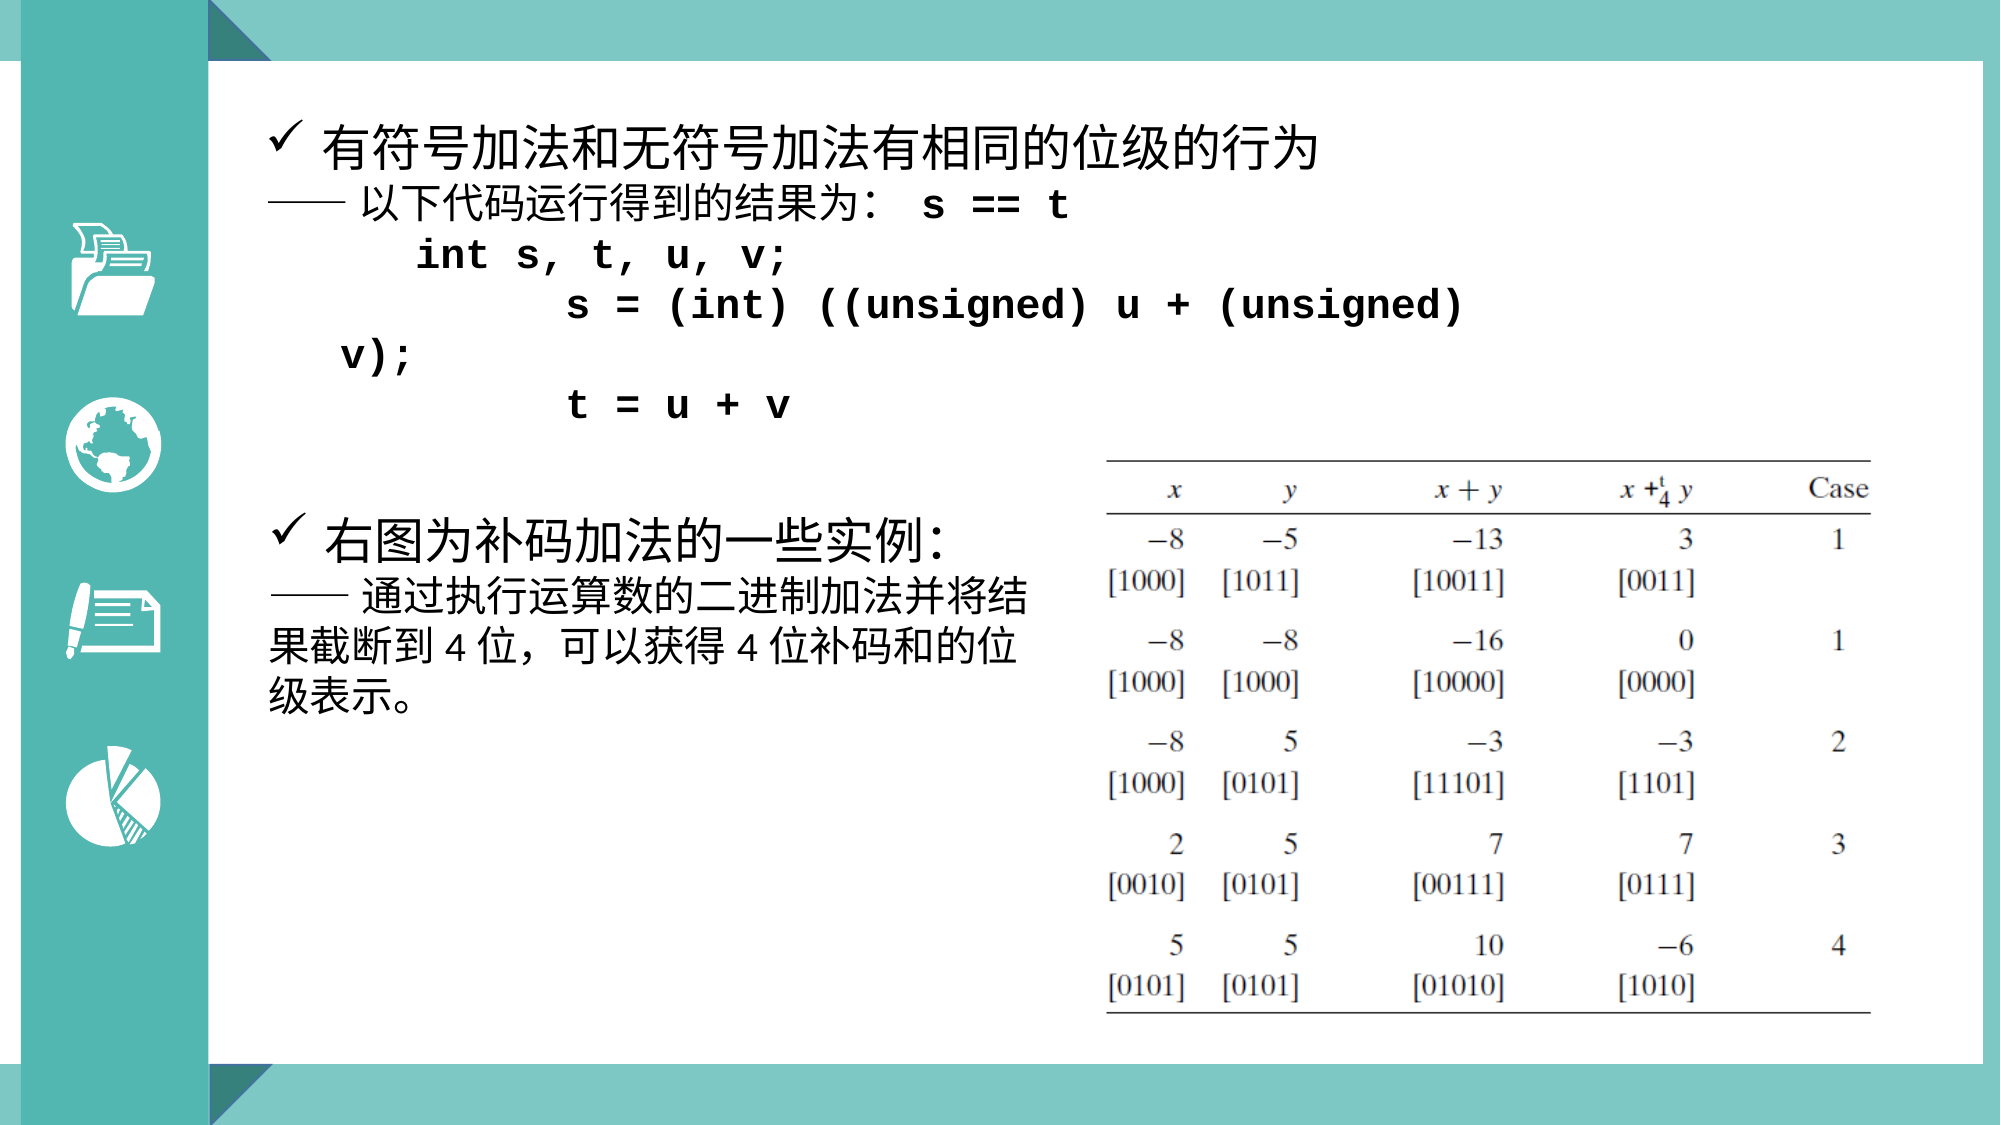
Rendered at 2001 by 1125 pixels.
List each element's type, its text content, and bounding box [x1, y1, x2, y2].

text_box 右图为补码加法的一些实例： ——通过执行运算数的二进制加法并将结果截断到4位，可以获得4位补码和的位级表示。 [253, 502, 1052, 727]
picture [1097, 454, 1878, 1022]
text_box 有符号加法和无符号加法有相同的位级的行为 ——以下代码运行得到的结果为： s == t int s, t, u, v; s = (int) ((unsigned) u + (unsigned) v); t = u + v [250, 109, 1546, 585]
